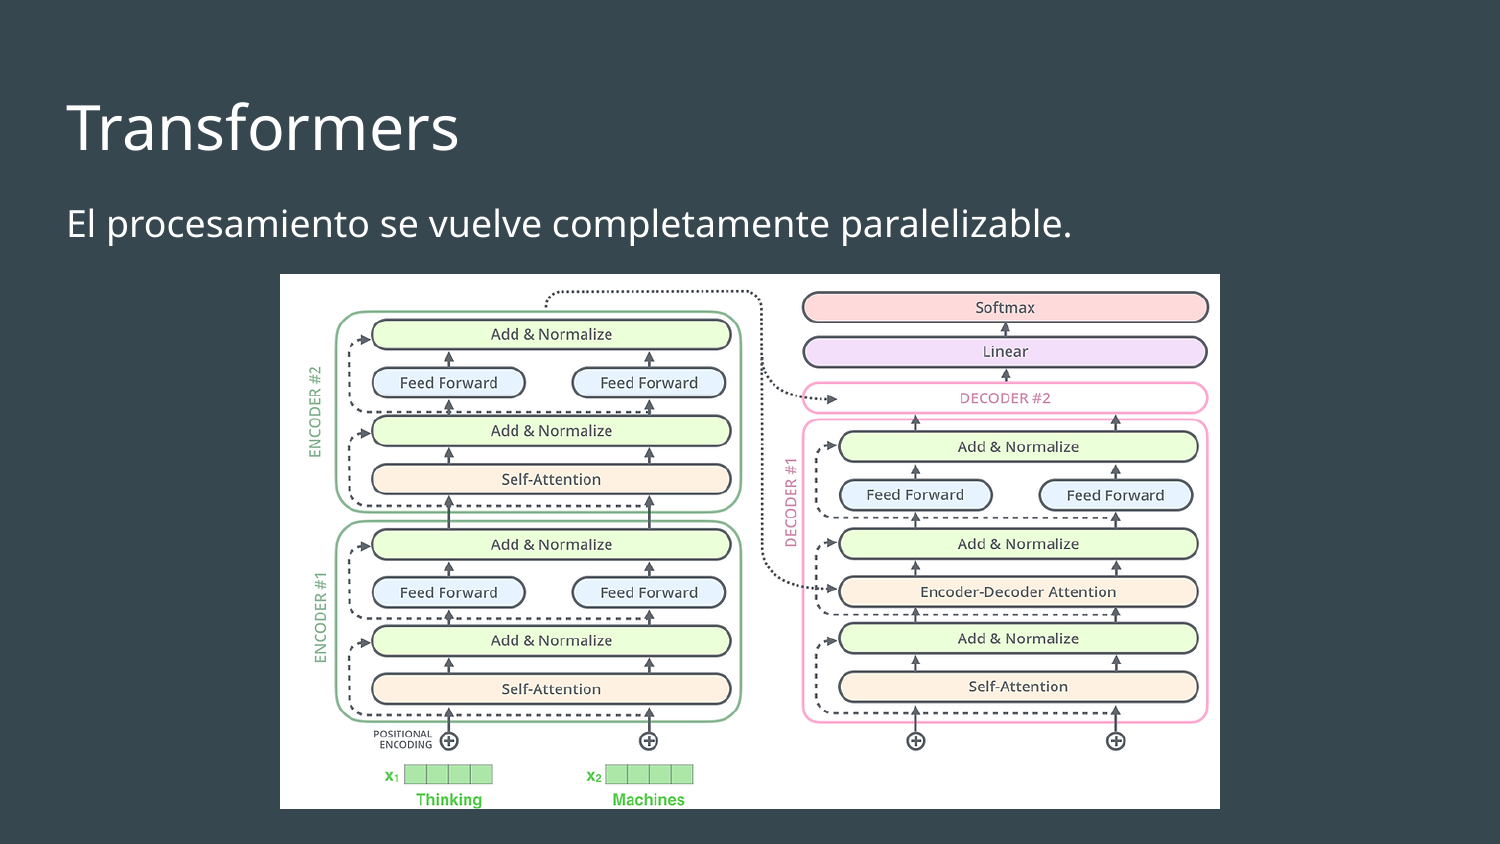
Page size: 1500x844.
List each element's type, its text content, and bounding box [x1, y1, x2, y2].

title Transformers [51, 72, 1449, 167]
text_box El procesamiento se vuelve completamente paralelizable. [51, 184, 1449, 343]
picture [279, 274, 1221, 810]
